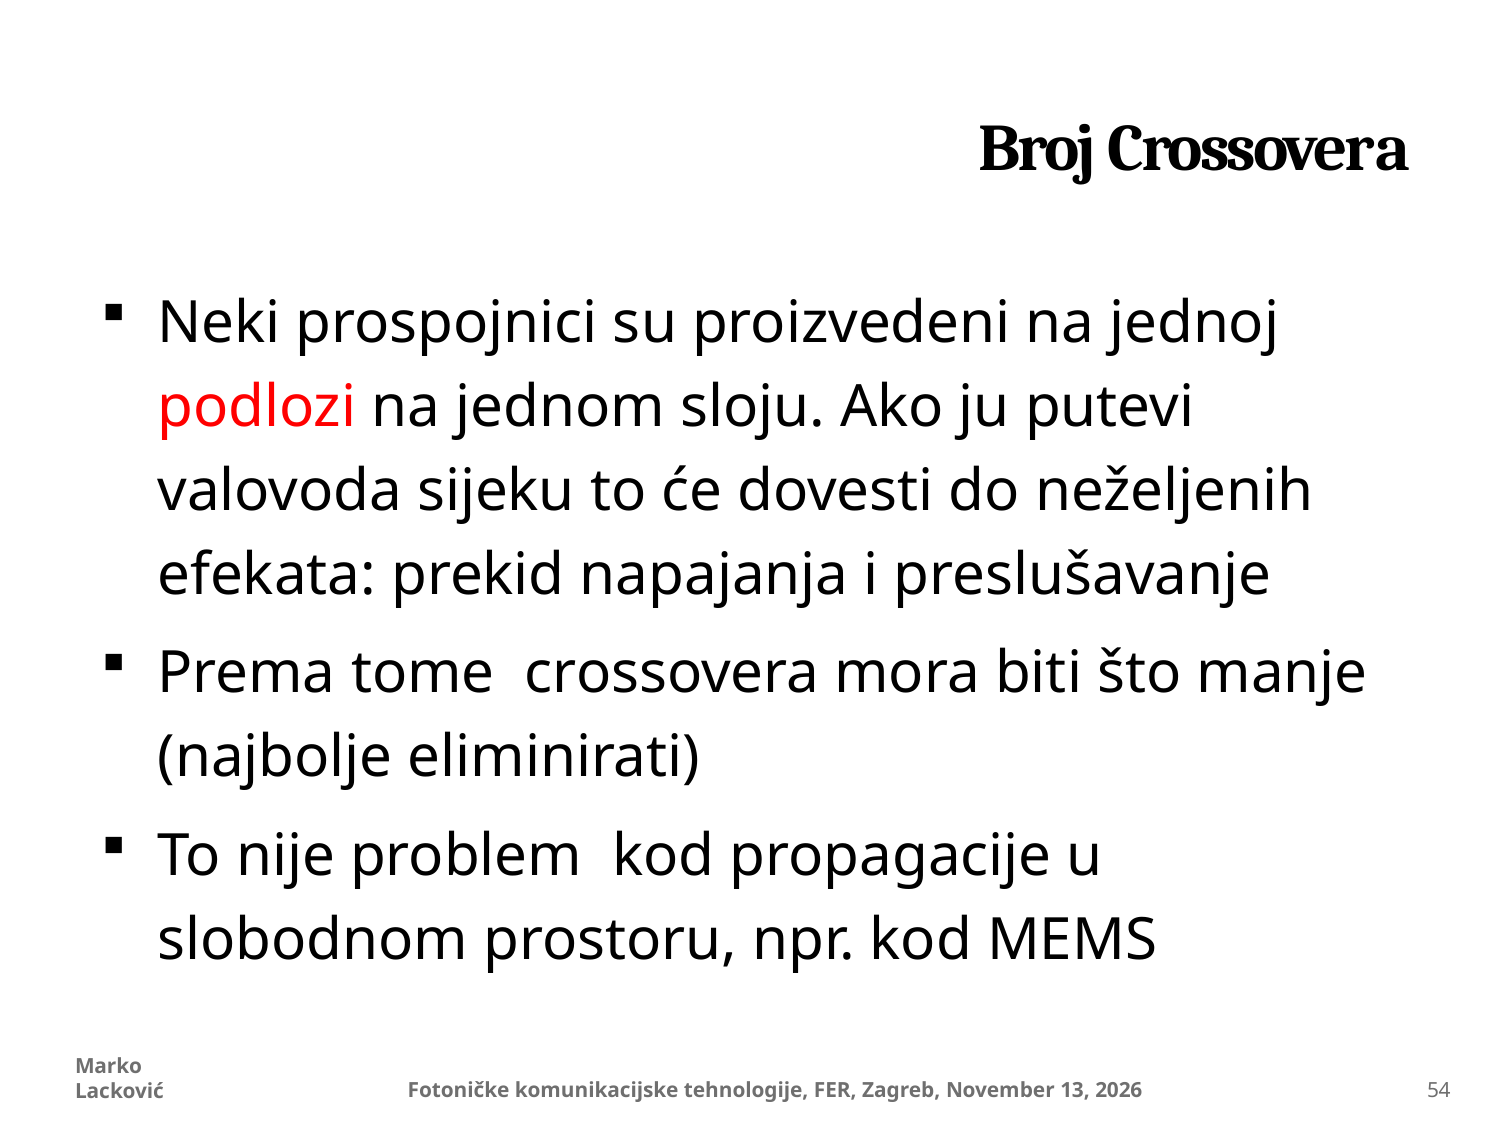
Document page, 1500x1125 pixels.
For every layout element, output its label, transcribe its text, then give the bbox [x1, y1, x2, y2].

list Neki prospojnici su proizvedeni na jednoj podlozi na jednom sloju. Ako ju putevi valovoda sijeku to će dovesti do neželjenih efekata: prekid napajanja i preslušavanje Prema tome crossovera mora biti što manje (najbolje eliminirati) To nije problem kod propagacije u slobodnom prostoru, npr. kod MEMS [74, 262, 1426, 1013]
title Broj Crossovera [75, 37, 1425, 250]
